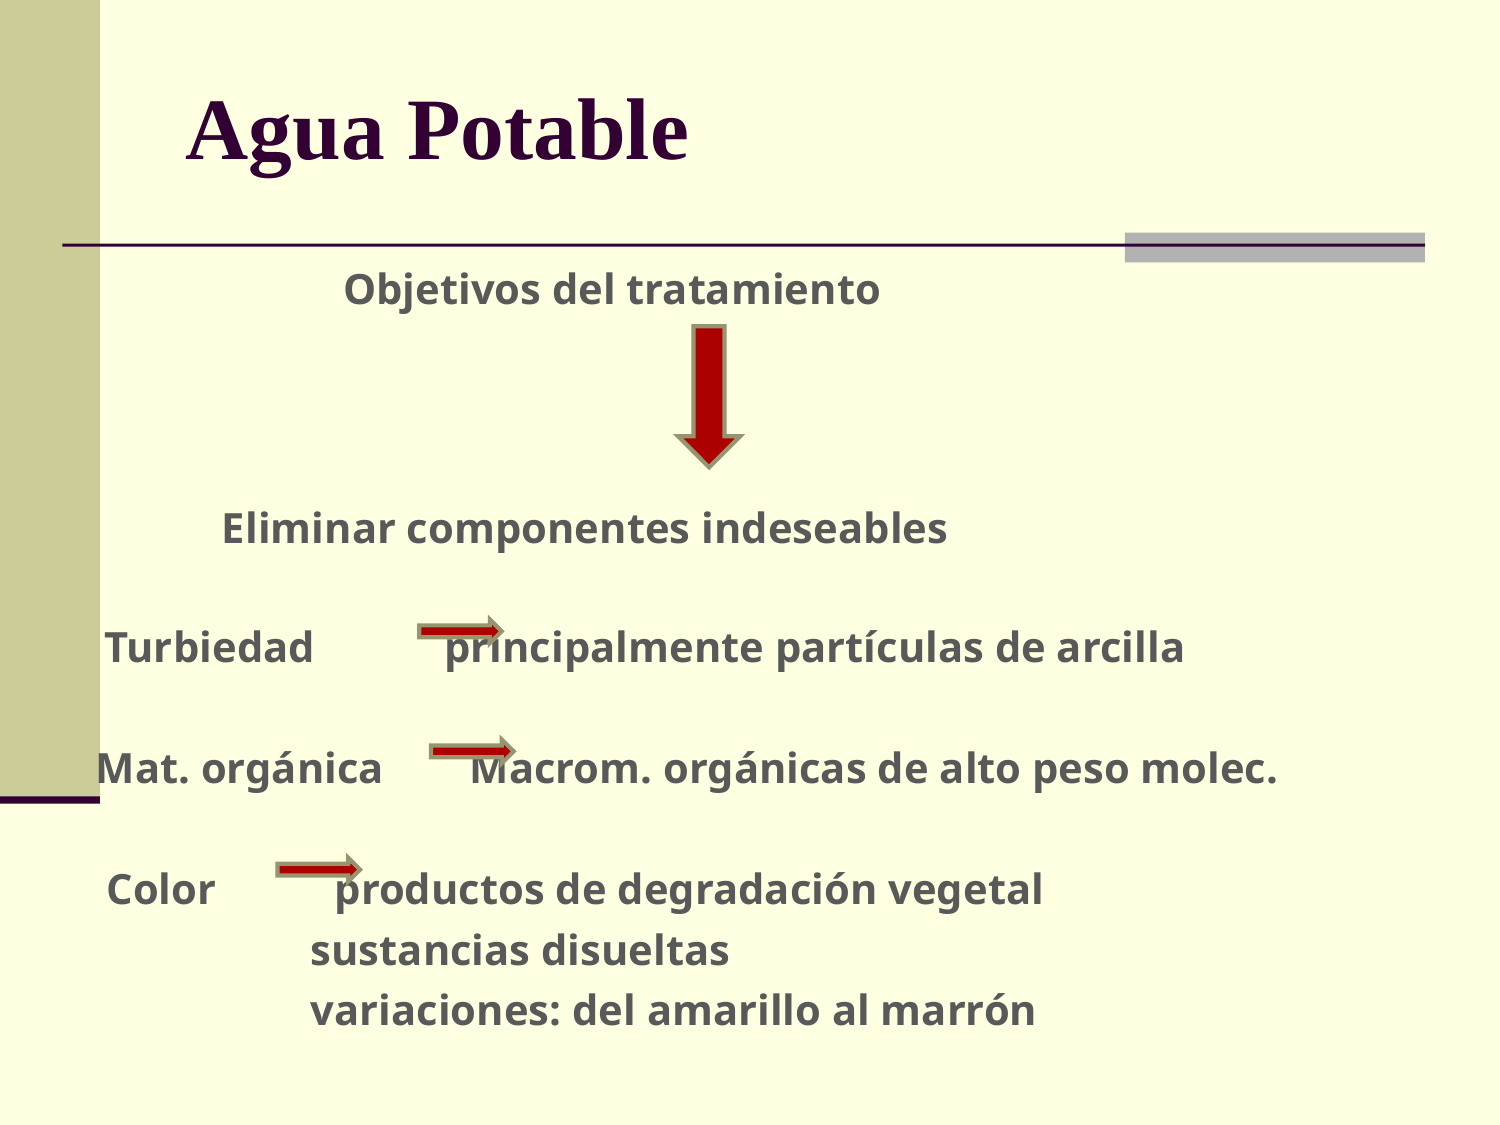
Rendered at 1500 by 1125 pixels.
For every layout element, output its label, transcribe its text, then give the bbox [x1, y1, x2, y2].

text_box [277, 857, 361, 882]
text_box [419, 619, 502, 644]
text_box [678, 326, 741, 468]
text_box [430, 739, 514, 764]
text_box Objetivos del tratamiento Eliminar componentes indeseables Turbiedad principalmente partículas de arcilla Mat. orgánica Macrom. orgánicas de alto peso molec. Color productos de degradación vegetal sustancias disueltas variaciones: del amarillo al marrón [70, 255, 1471, 1102]
text_box Agua Potable [171, 31, 1117, 219]
